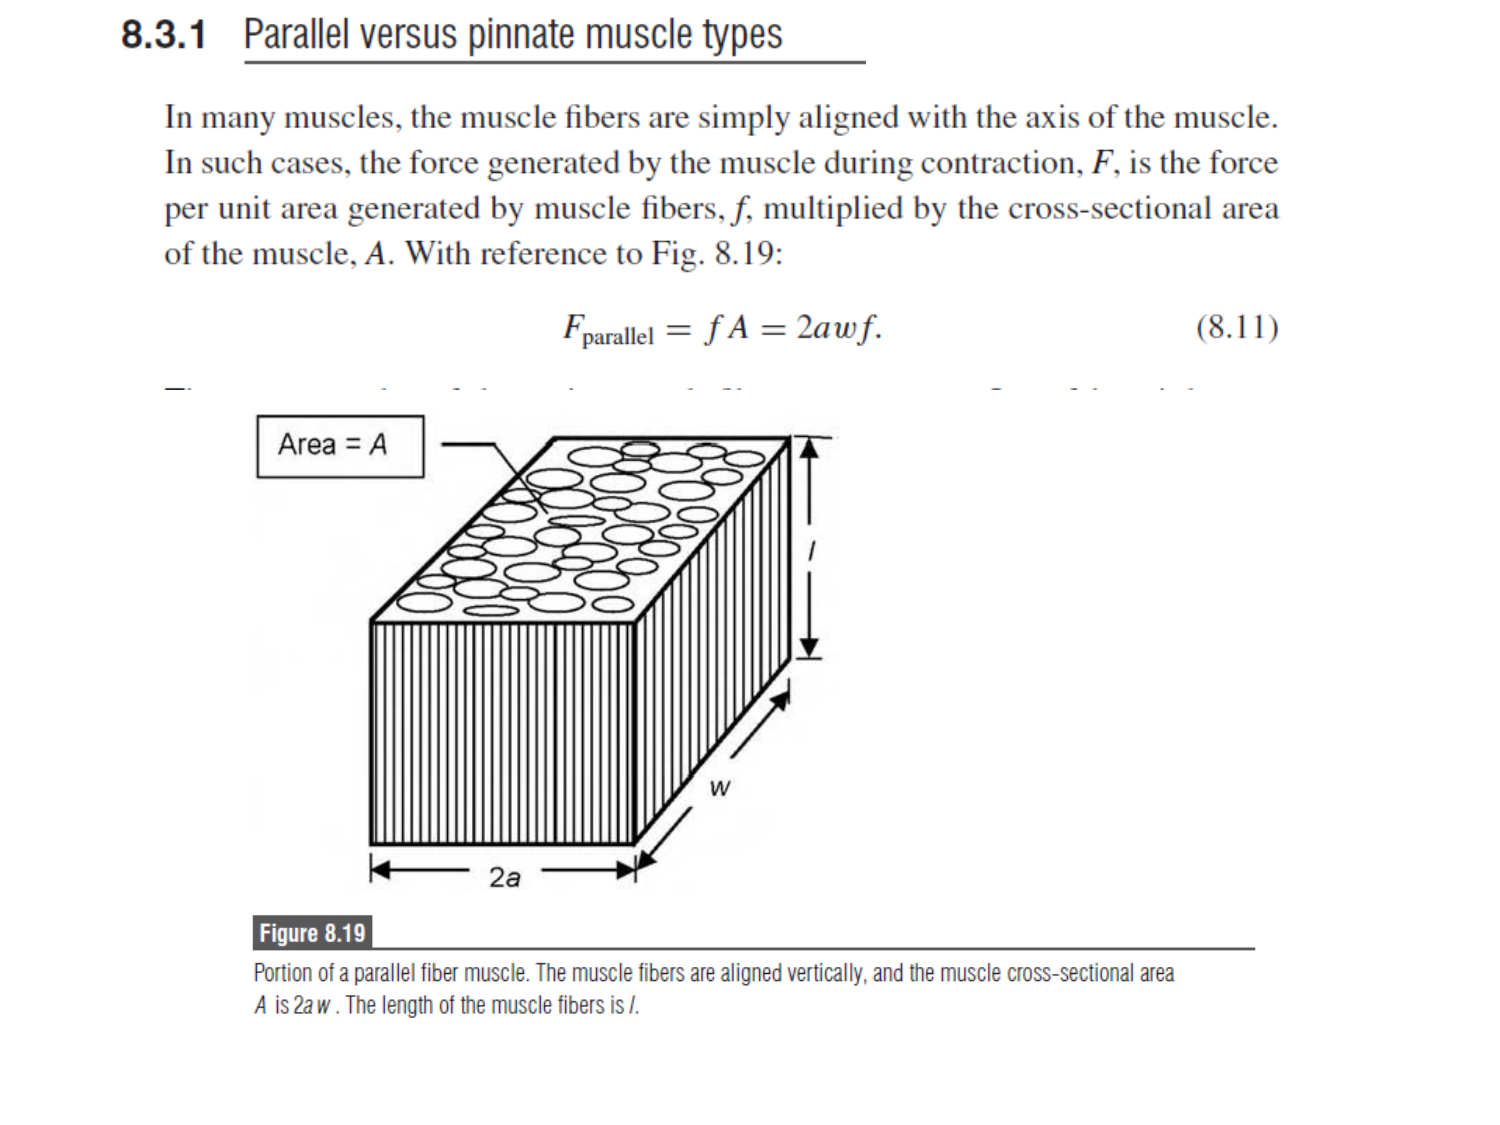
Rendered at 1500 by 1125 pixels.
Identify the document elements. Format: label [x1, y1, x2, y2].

picture [187, 398, 1313, 1063]
picture [128, 81, 1303, 390]
picture [93, 0, 866, 66]
